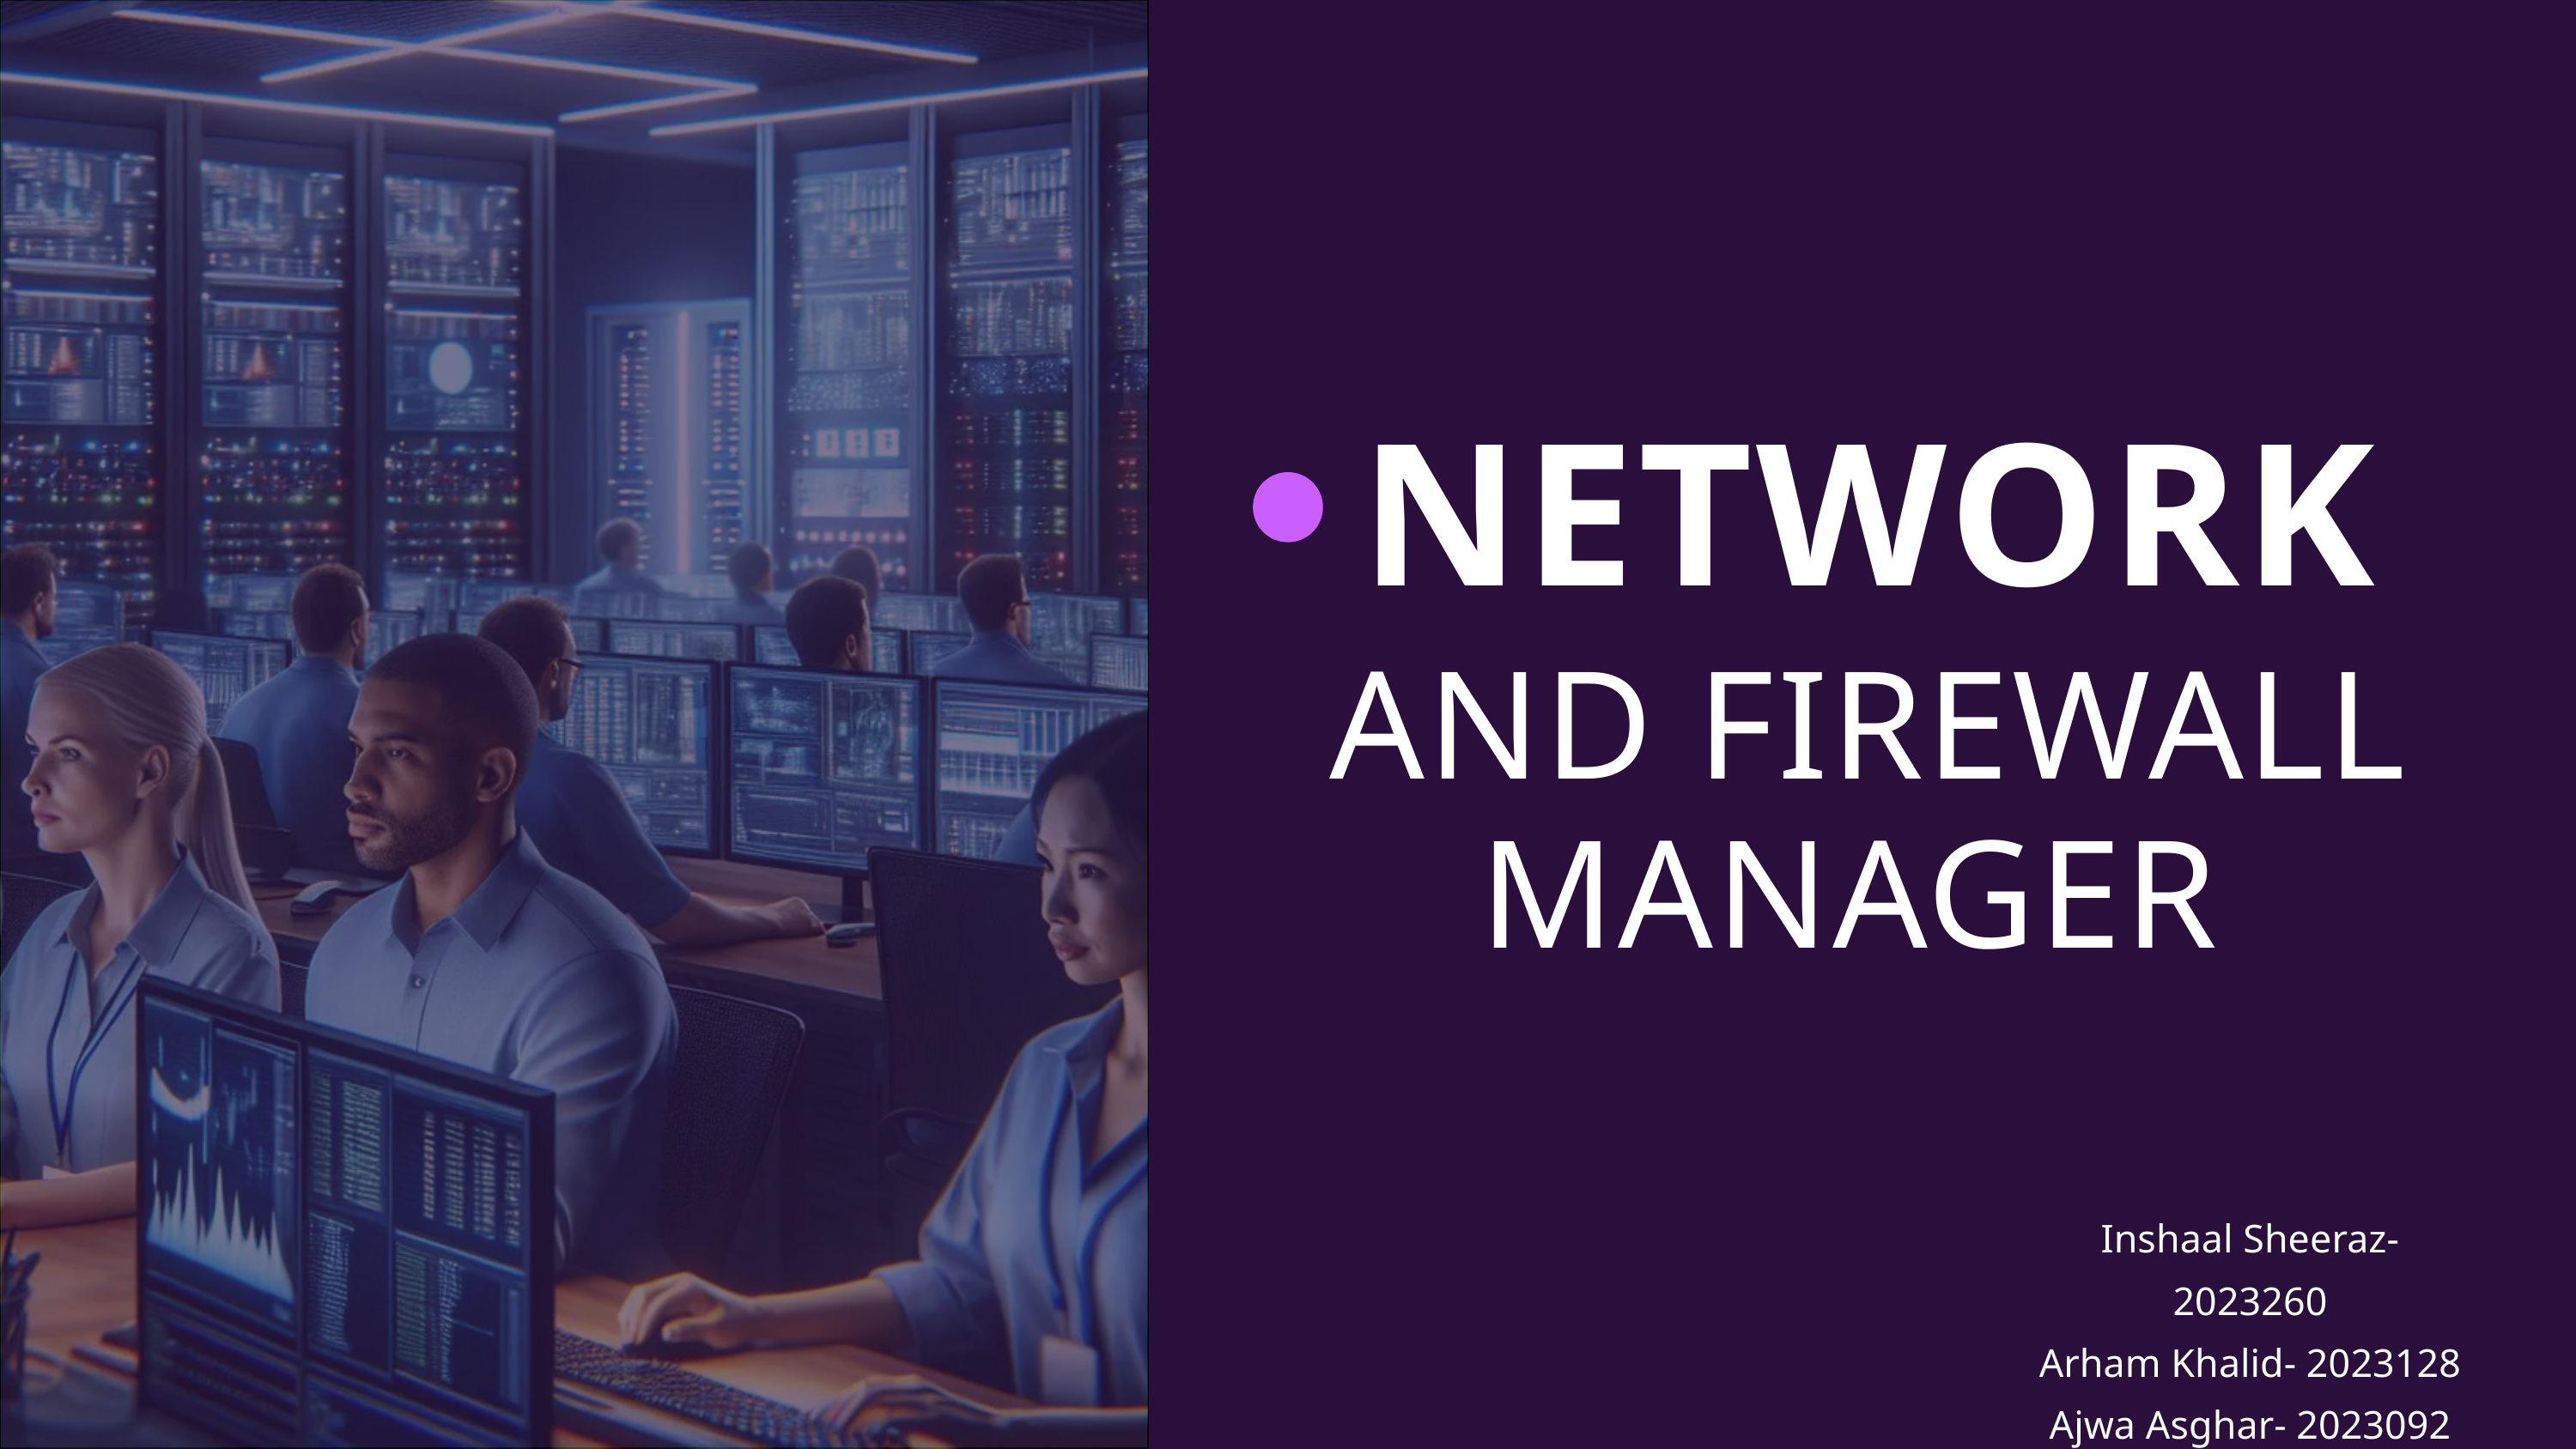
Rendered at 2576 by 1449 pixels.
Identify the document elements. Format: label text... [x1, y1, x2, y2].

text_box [0, 0, 1149, 1449]
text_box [1252, 471, 1323, 543]
text_box NETWORK [1217, 403, 2432, 626]
text_box Inshaal Sheeraz- 2023260 Arham Khalid- 2023128 Ajwa Asghar- 2023092 [2020, 1198, 2481, 1447]
text_box AND FIREWALL MANAGER [1232, 640, 2466, 978]
